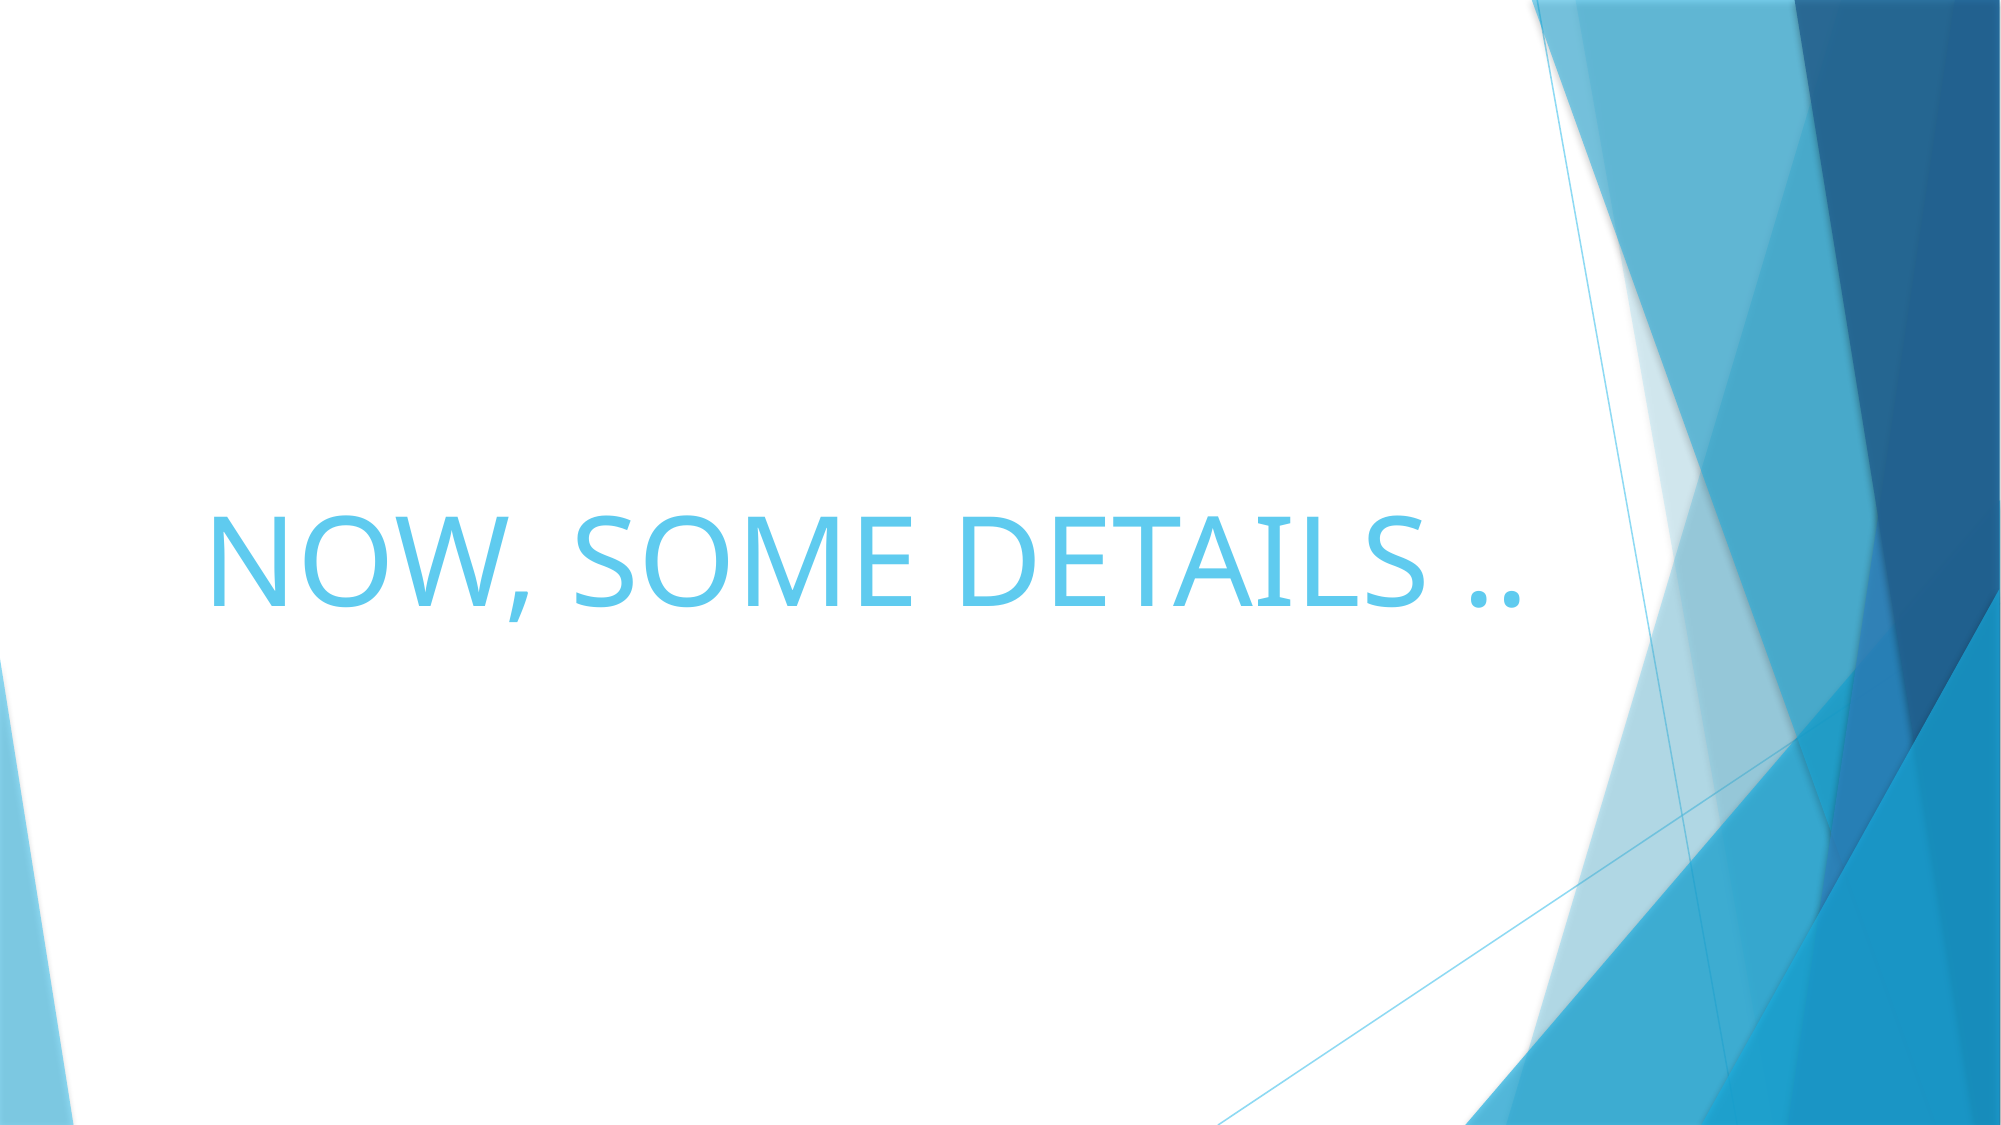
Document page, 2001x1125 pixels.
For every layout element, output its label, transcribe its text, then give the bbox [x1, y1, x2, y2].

title NOW, SOME DETAILS .. [161, 473, 1572, 652]
